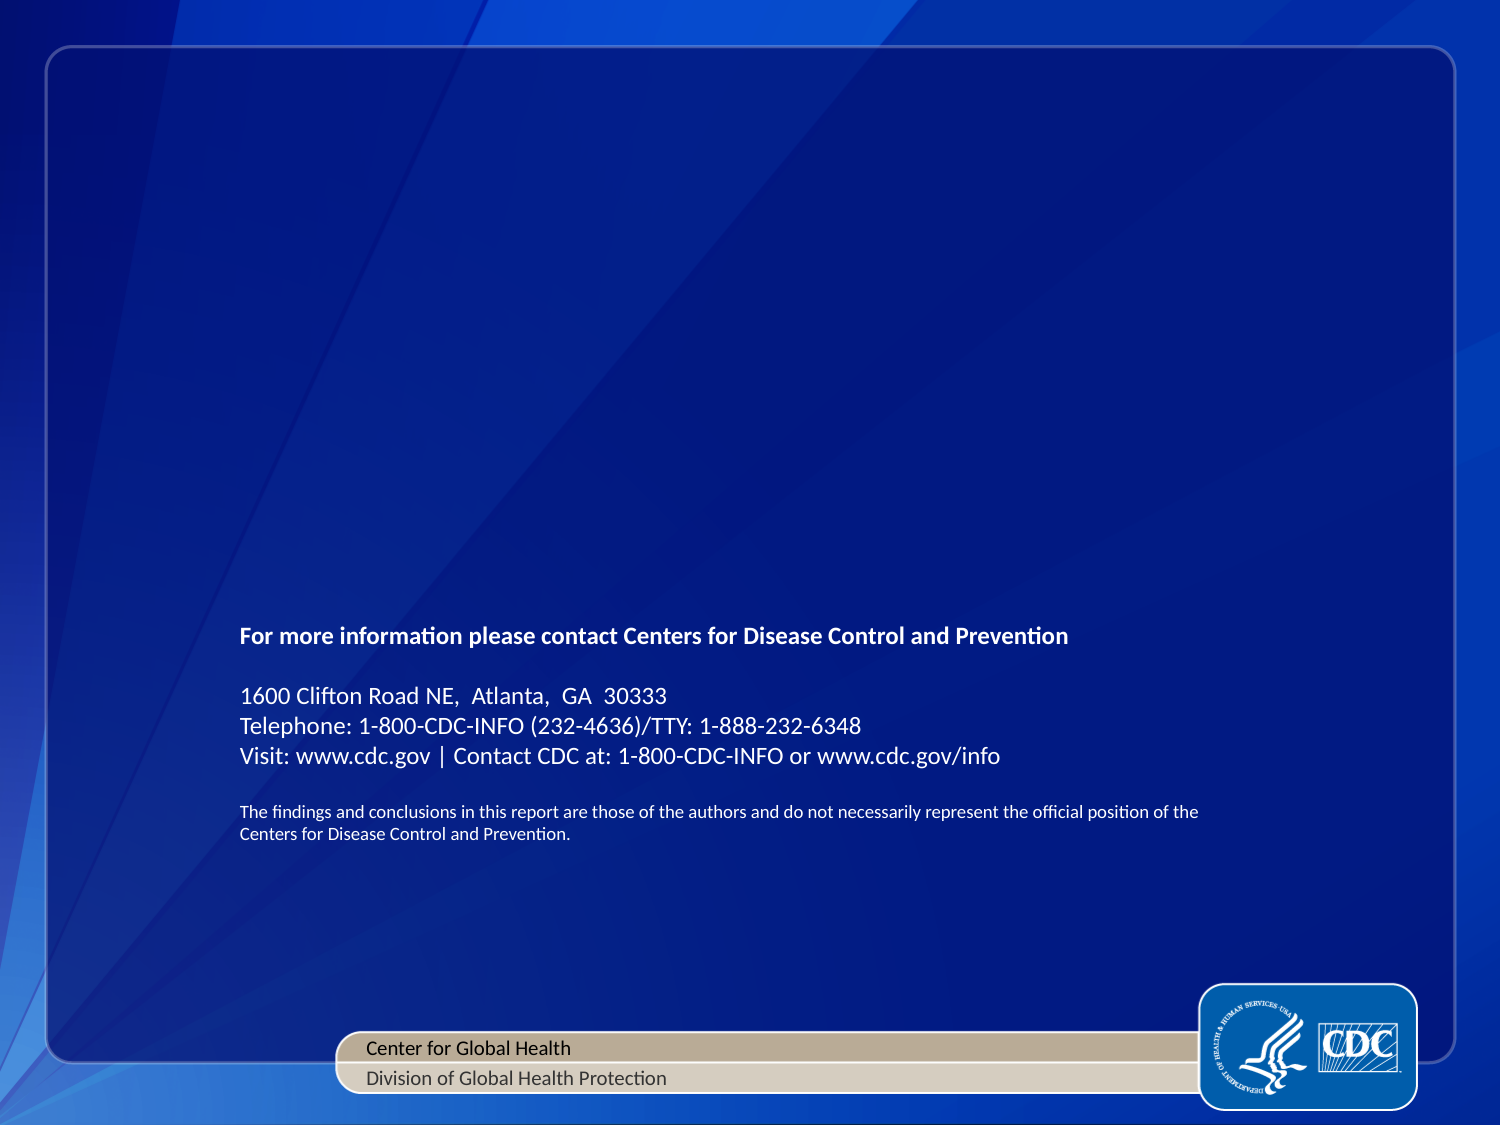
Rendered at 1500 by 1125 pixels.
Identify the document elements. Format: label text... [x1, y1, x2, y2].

subtitle For more information please contact Centers for Disease Control and Prevention 1600 Clifton Road NE, Atlanta, GA 30333 Telephone: 1-800-CDC-INFO (232-4636)/TTY: 1-888-232-6348 Visit: www.cdc.gov | Contact CDC at: 1-800-CDC-INFO or www.cdc.gov/info The findings and conclusions in this report are those of the authors and do not necessarily represent the official position of the Centers for Disease Control and Prevention. [225, 612, 1275, 950]
picture [0, 0, 1500, 1125]
text_box Division of Global Health Protection [351, 1056, 753, 1095]
text_box Center for Global Health [351, 1026, 1193, 1068]
